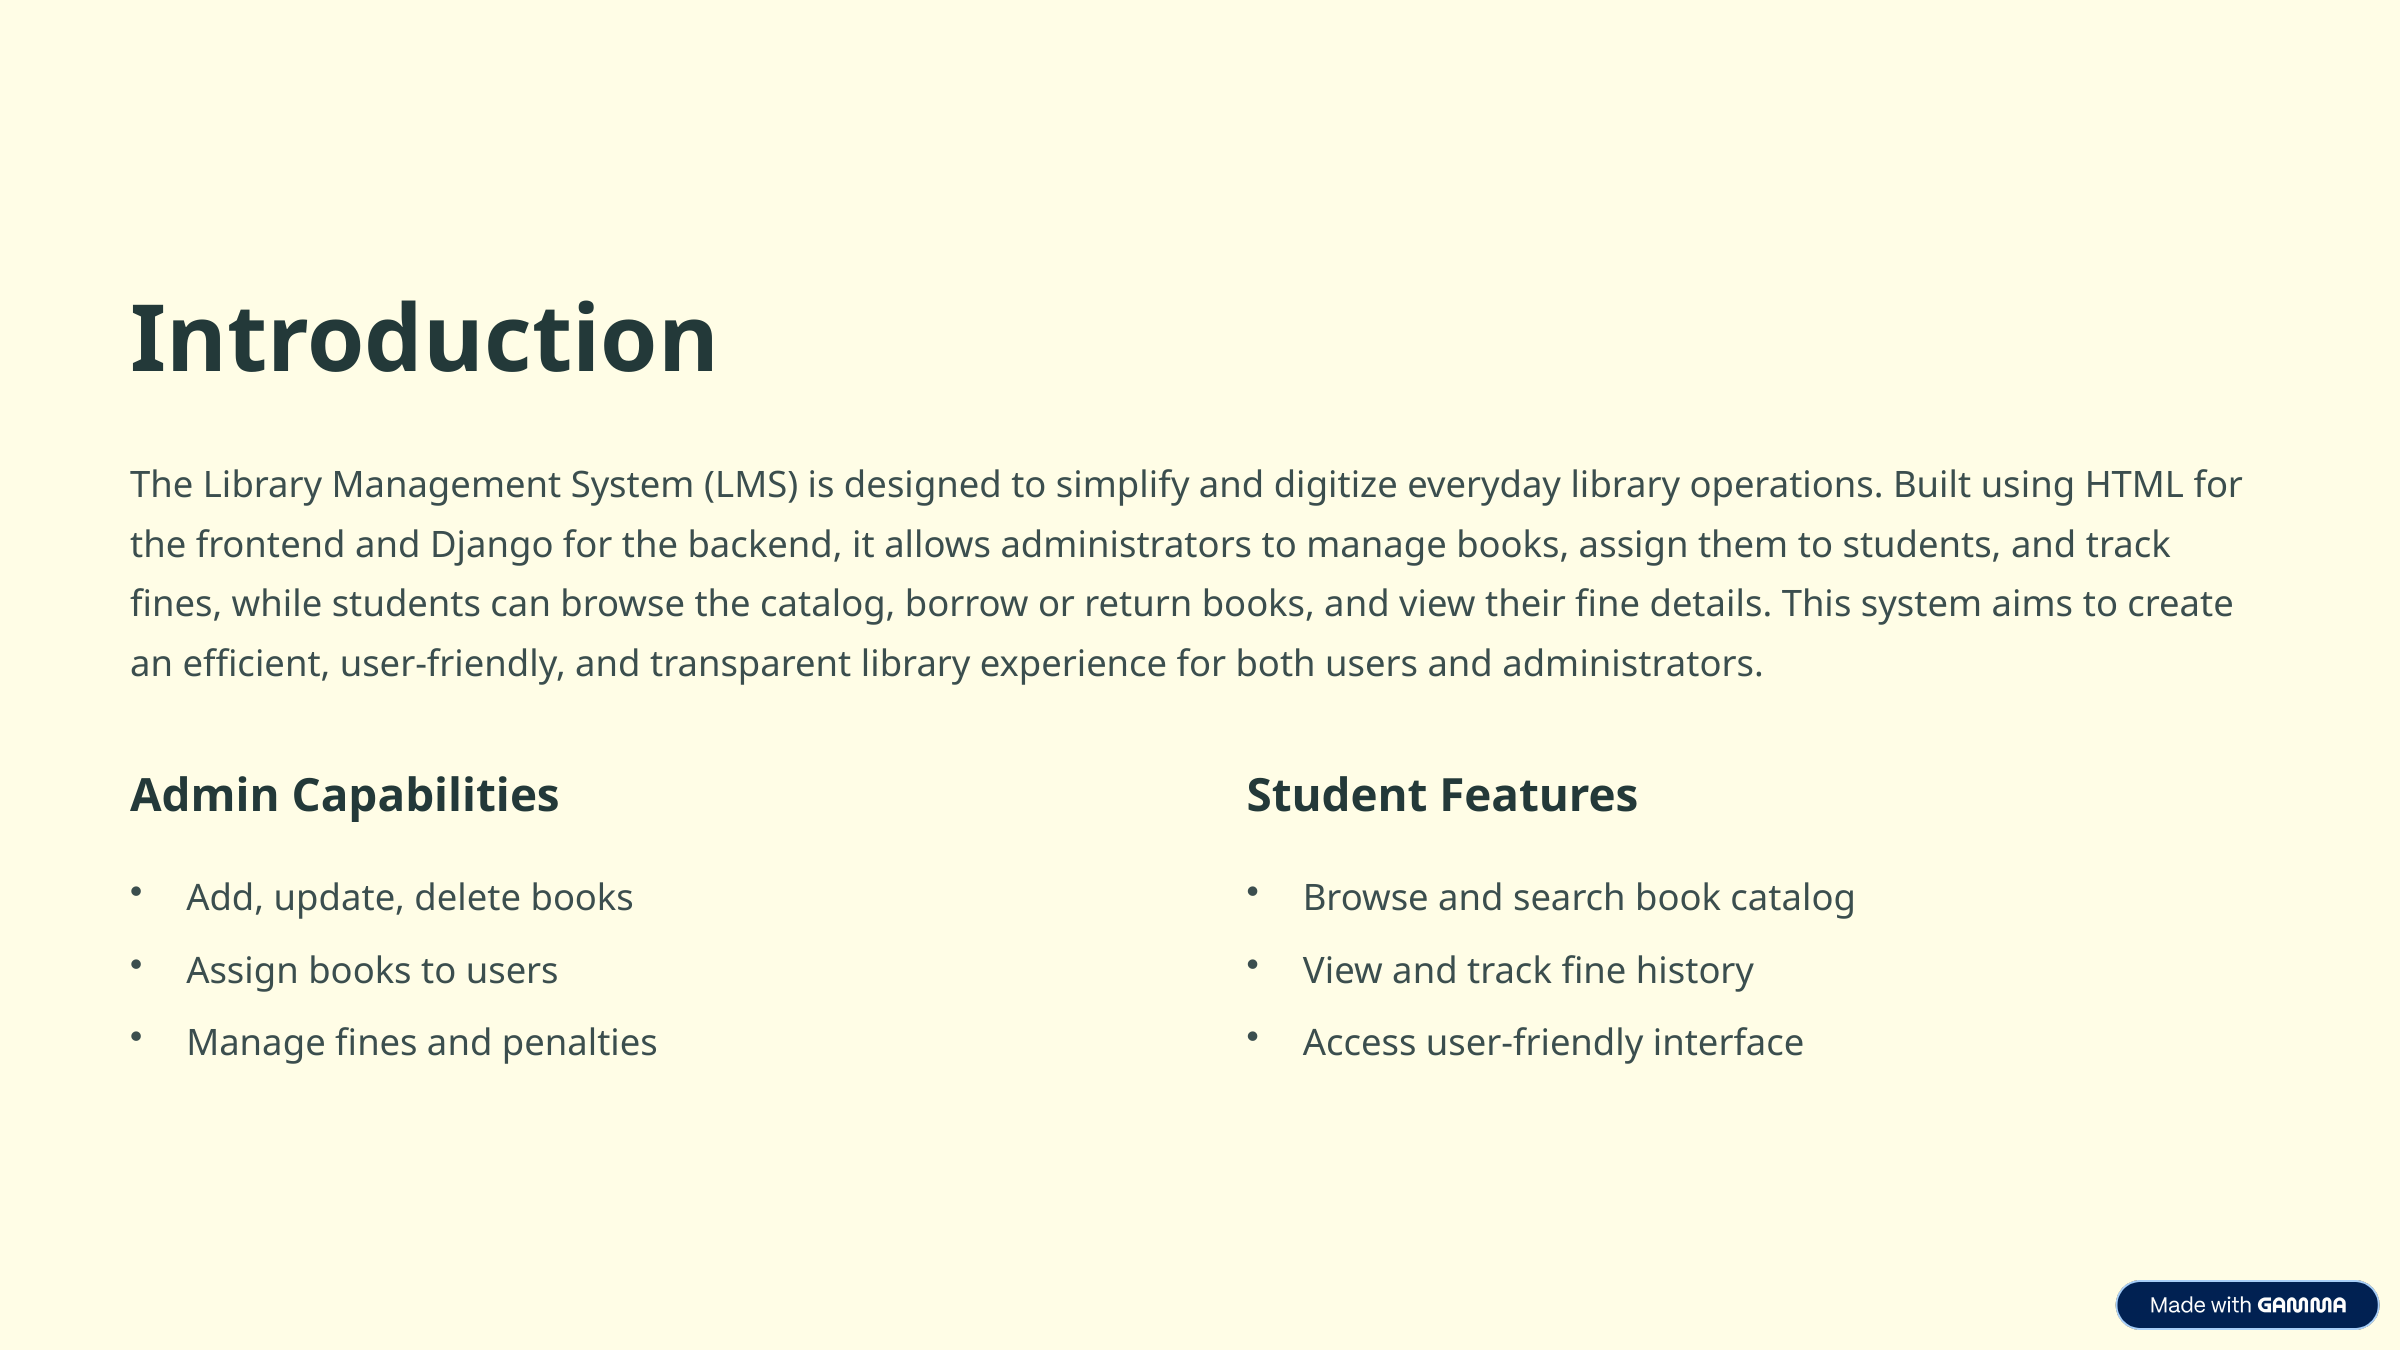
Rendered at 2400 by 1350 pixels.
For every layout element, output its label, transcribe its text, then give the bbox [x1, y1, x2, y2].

text_box Access user-friendly interface [1246, 1003, 2271, 1063]
text_box The Library Management System (LMS) is designed to simplify and digitize everyday library operations. Built using HTML for the frontend and Django for the backend, it allows administrators to manage books, assign them to students, and track fines, while students can browse the catalog, borrow or return books, and view their fine details. This system aims to create an efficient, user-friendly, and transparent library experience for both users and administrators. [130, 445, 2270, 684]
text_box Student Features [1246, 763, 1712, 822]
text_box Add, update, delete books [130, 858, 1155, 918]
text_box Assign books to users [130, 930, 1155, 991]
text_box View and track fine history [1246, 930, 2271, 991]
text_box Introduction [130, 273, 1061, 391]
text_box Manage fines and penalties [130, 1003, 1155, 1063]
text_box Admin Capabilities [130, 763, 614, 822]
picture [2106, 1271, 2389, 1339]
text_box Browse and search book catalog [1246, 858, 2271, 918]
